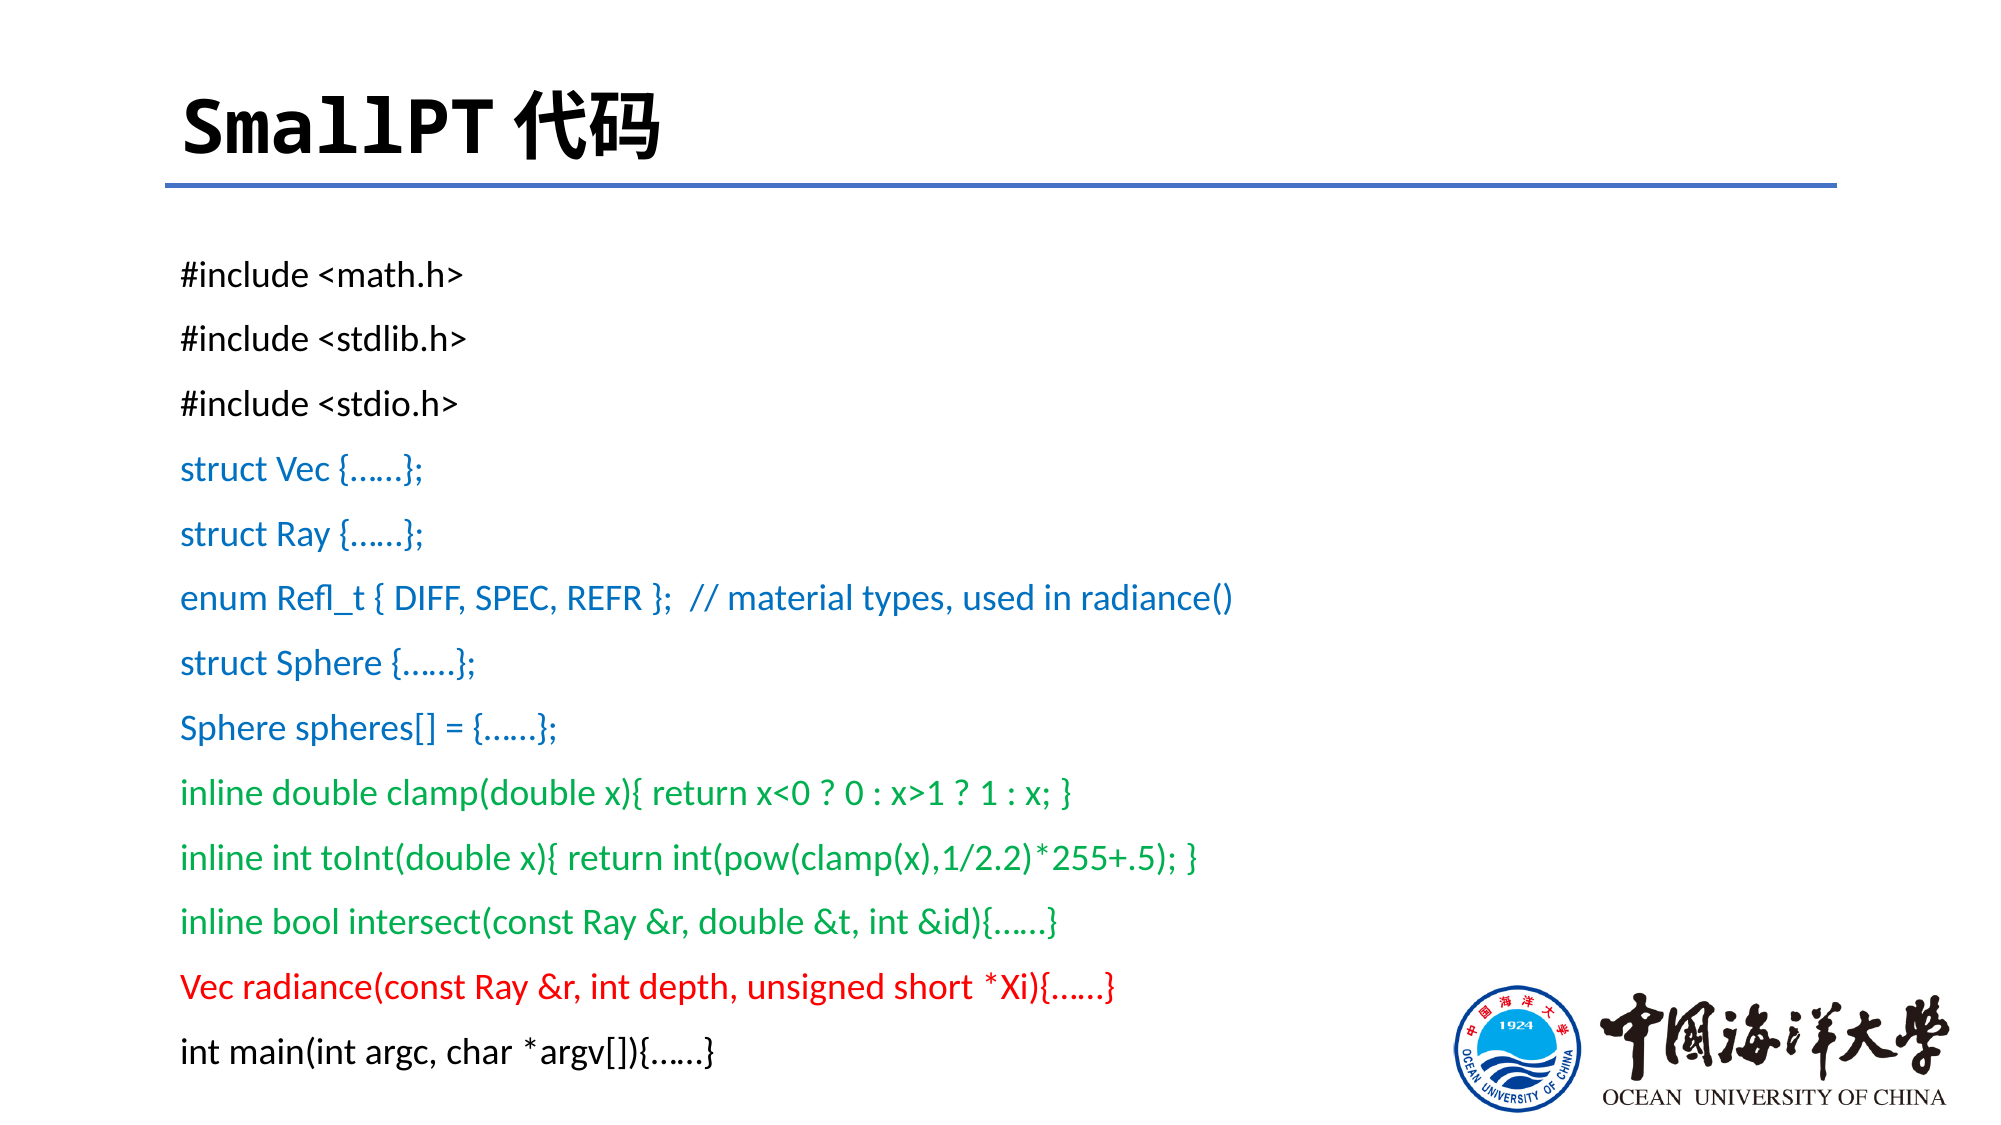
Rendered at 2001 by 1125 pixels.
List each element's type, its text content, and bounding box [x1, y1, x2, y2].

picture [1414, 977, 2000, 1125]
text_box #include <math.h> #include <stdlib.h> #include <stdio.h> struct Vec {……}; struct Ray {……}; enum Refl_t { DIFF, SPEC, REFR }; // material types, used in radiance() struct Sphere {……}; Sphere spheres[] = {……}; inline double clamp(double x){ return x<0 ? 0 : x>1 ? 1 : x; } inline int toInt(double x){ return int(pow(clamp(x),1/2.2)*255+.5); } inline bool intersect(const Ray &r, double &t, int &id){……} Vec radiance(const Ray &r, int depth, unsigned short *Xi){……} int main(int argc, char *argv[]){……} [165, 238, 1642, 1080]
text_box SmallPT代码 [165, 71, 1835, 176]
